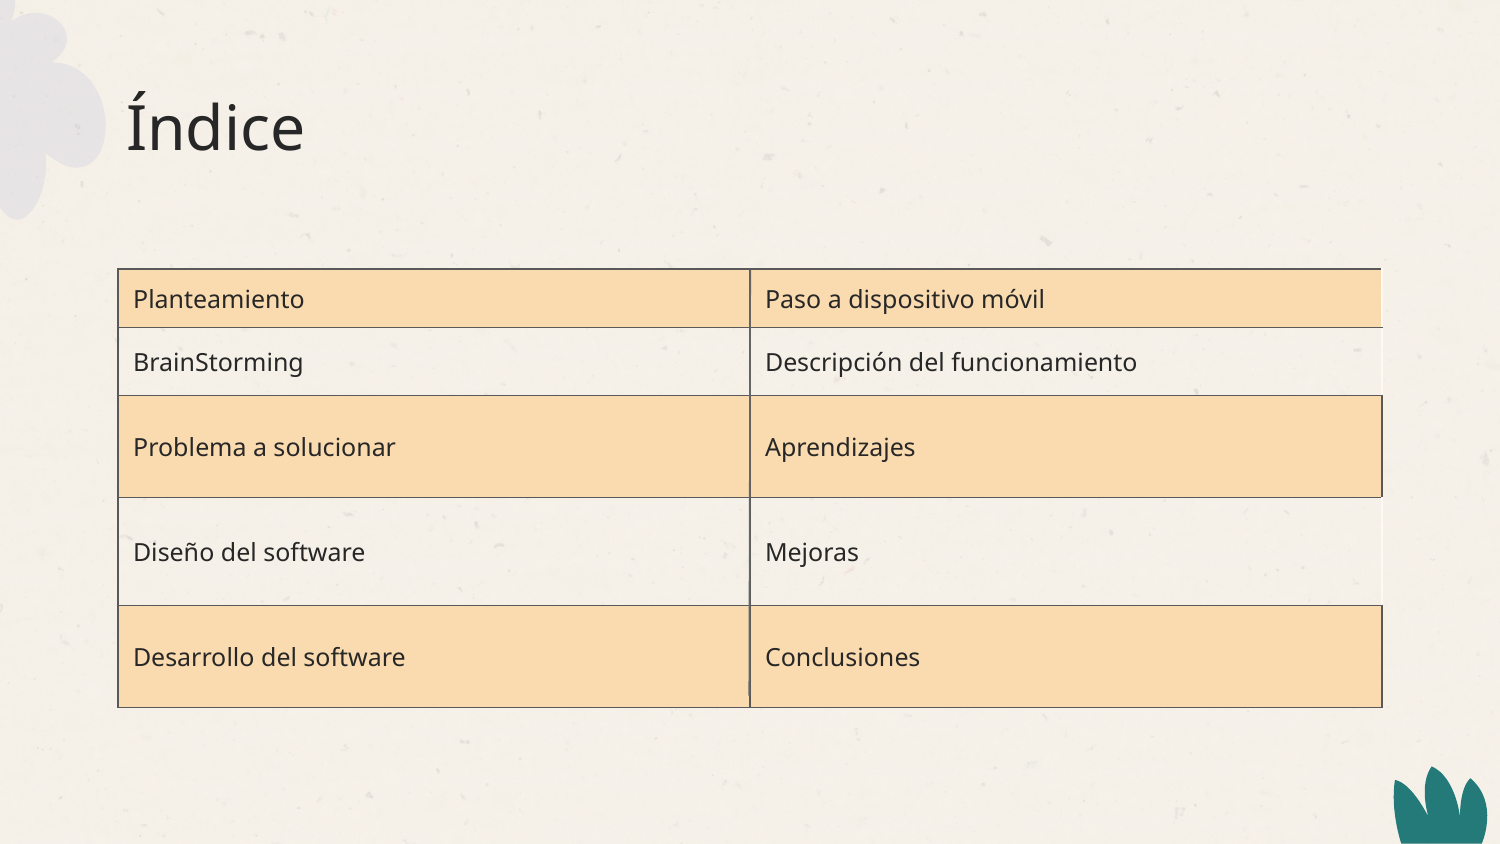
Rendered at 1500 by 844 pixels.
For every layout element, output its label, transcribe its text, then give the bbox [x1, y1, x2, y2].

table_cell Diseño del software [119, 498, 743, 605]
table_header Paso a dispositivo móvil [752, 270, 1381, 327]
table_cell Conclusiones [751, 606, 1381, 707]
table_cell Aprendizajes [755, 396, 1381, 497]
table_cell Desarrollo del software [119, 606, 749, 707]
table_header Planteamiento [119, 270, 748, 327]
table_cell Descripción del funcionamiento [755, 328, 1381, 395]
table_cell Problema a solucionar [119, 396, 743, 497]
title Índice [111, 72, 1375, 167]
table_cell BrainStorming [119, 328, 743, 395]
table_cell Mejoras [755, 498, 1381, 605]
